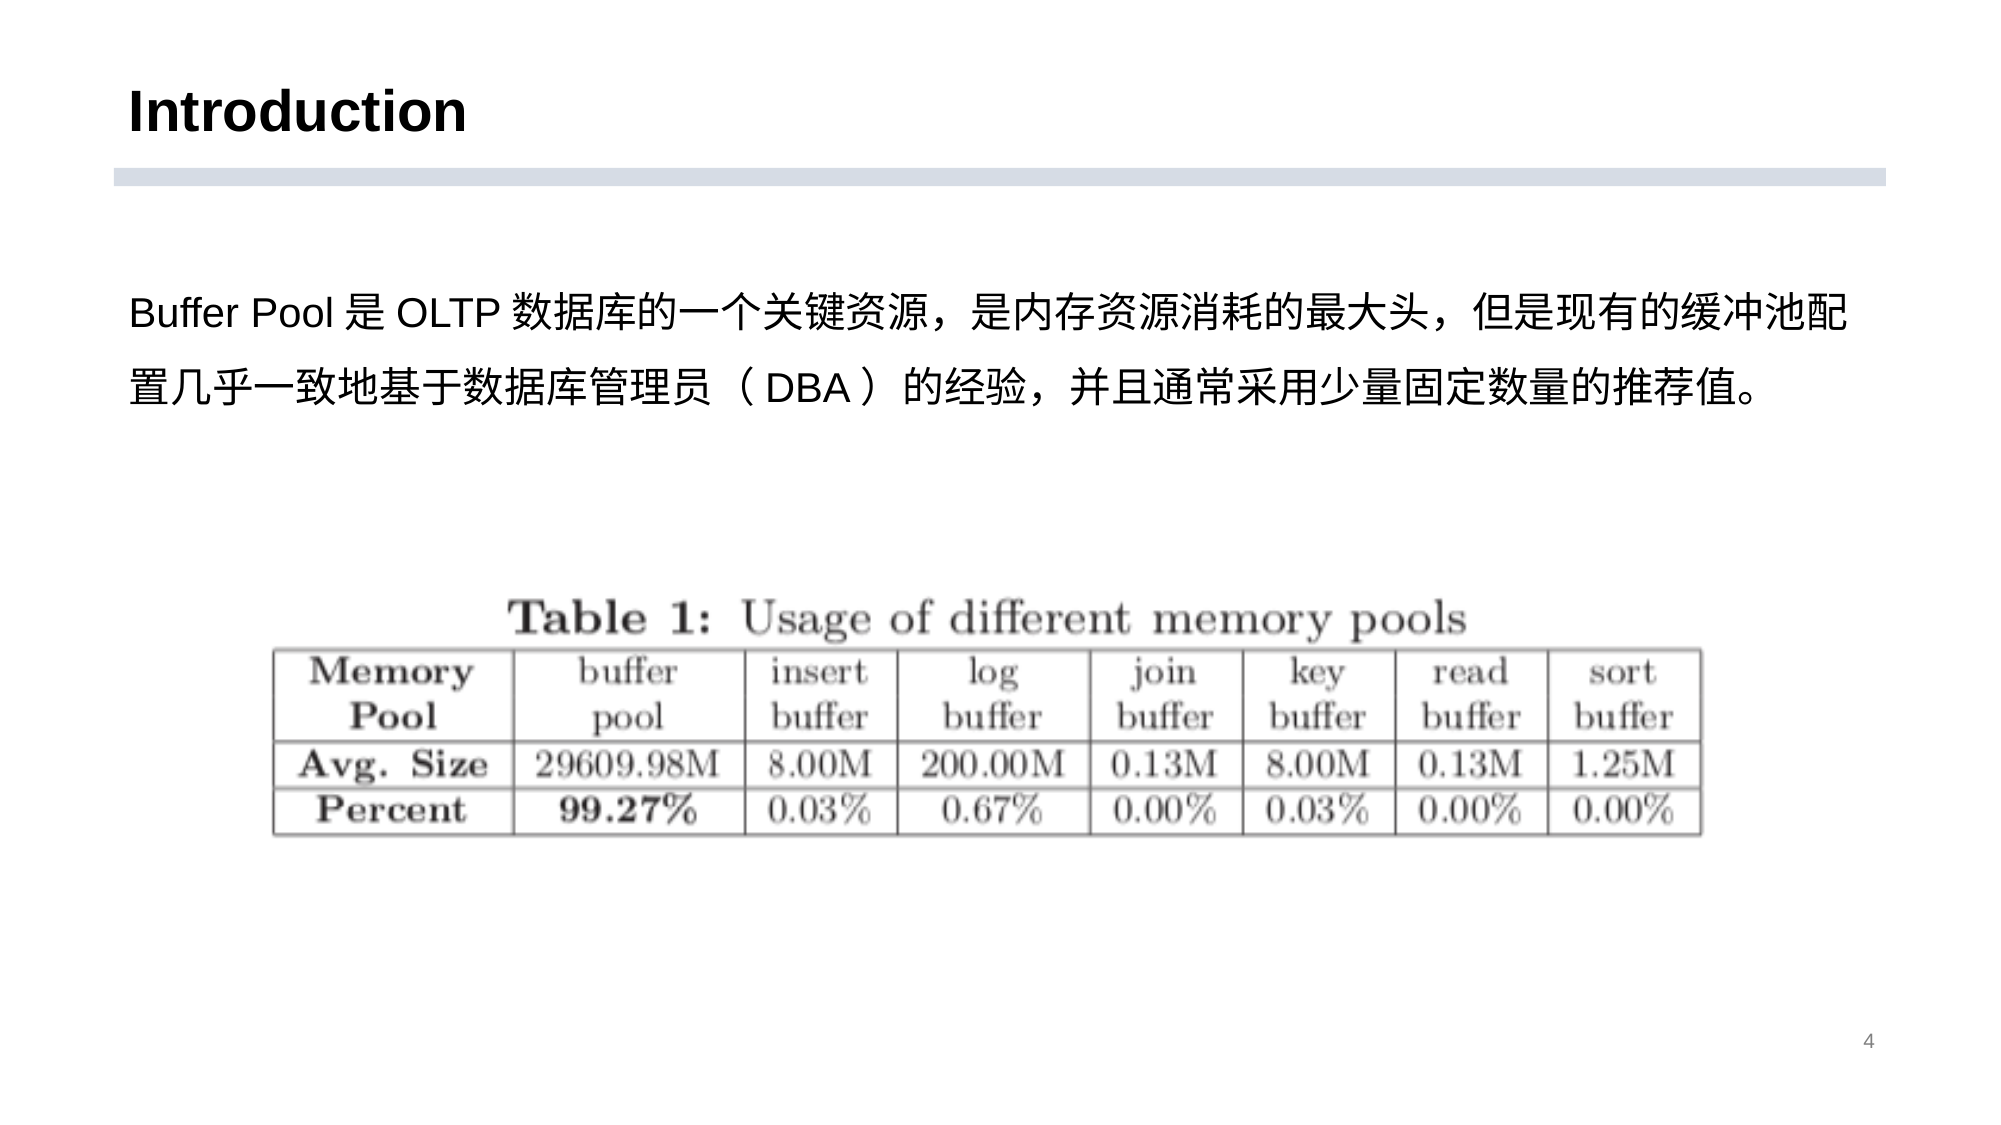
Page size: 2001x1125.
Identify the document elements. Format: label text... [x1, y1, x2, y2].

text_box Buffer Pool是OLTP数据库的一个关键资源，是内存资源消耗的最大头，但是现有的缓冲池配置几乎一致地基于数据库管理员（DBA）的经验，并且通常采用少量固定数量的推荐值。 [113, 253, 1871, 508]
text_box [1412, 1022, 1890, 1057]
title Introduction [114, 0, 1886, 152]
picture [242, 589, 1758, 867]
